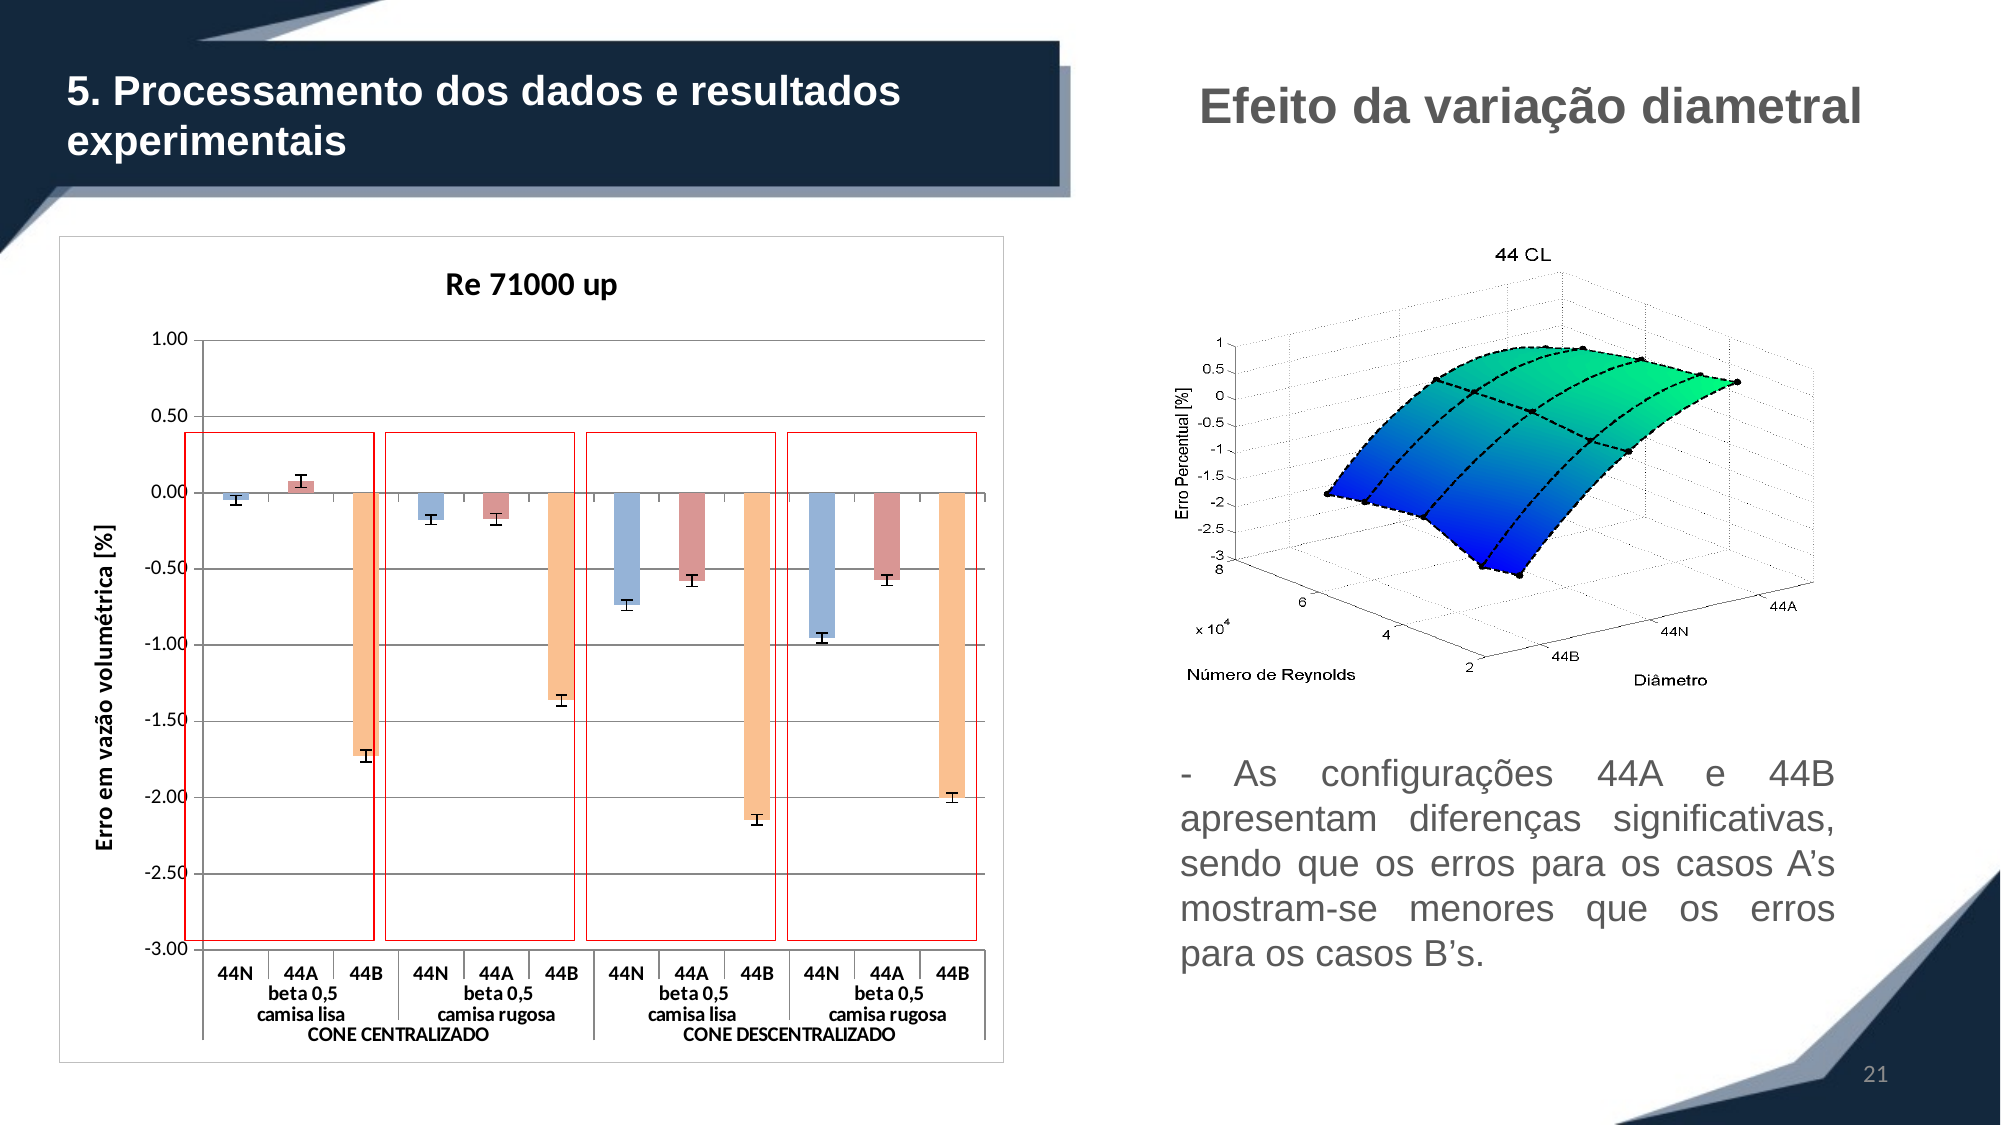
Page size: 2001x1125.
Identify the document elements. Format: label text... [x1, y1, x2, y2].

chart [58, 235, 1005, 1064]
slide_number 21 [1437, 1042, 1904, 1103]
text_box [1163, 234, 1832, 711]
picture [0, 0, 2001, 1125]
text_box Efeito da variação diametral [1118, 66, 1945, 173]
text_box 5. Processamento dos dados e resultados experimentais [19, 42, 1059, 185]
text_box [385, 432, 977, 941]
text_box - As configurações 44A e 44B apresentam diferenças significativas, sendo que os erros para os casos A’s mostram-se menores que os erros para os casos B’s. [1165, 741, 1851, 1035]
